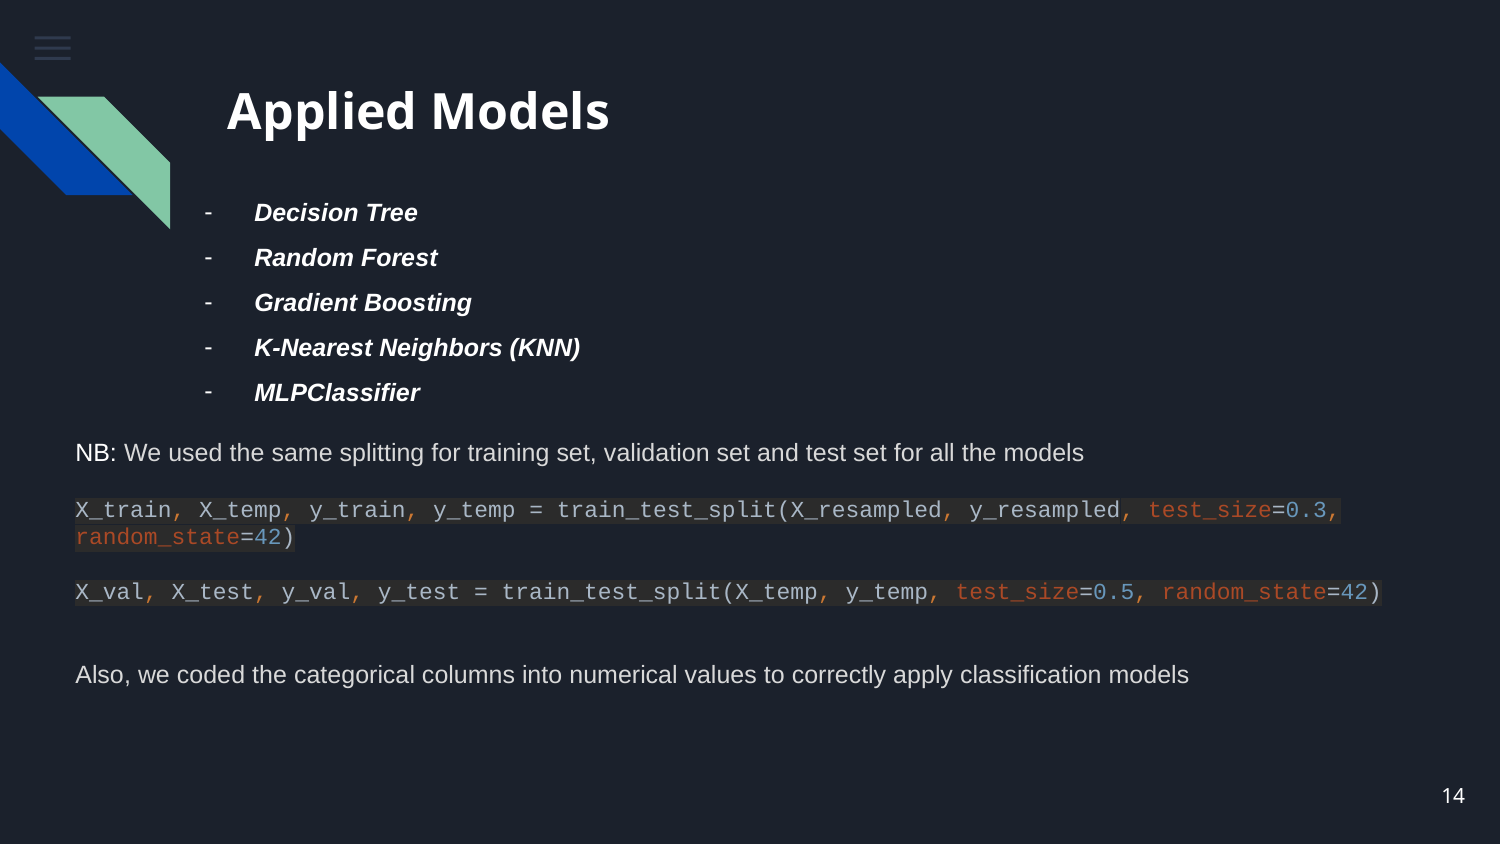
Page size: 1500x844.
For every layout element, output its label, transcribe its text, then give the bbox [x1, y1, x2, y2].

title Applied Models [212, 64, 1368, 167]
slide_number ‹#› [1389, 764, 1480, 830]
text_box NB: We used the same splitting for training set, validation set and test set for all the models X_train, X_temp, y_train, y_temp = train_test_split(X_resampled, y_resampled, test_size=0.3, random_state=42) X_val, X_test, y_val, y_test = train_test_split(X_temp, y_temp, test_size=0.5, random_state=42) Also, we coded the categorical columns into numerical values to correctly apply classification models [60, 421, 1480, 731]
list Decision Tree Random Forest Gradient Boosting K-Nearest Neighbors (KNN) MLPClassifier [164, 167, 1416, 421]
